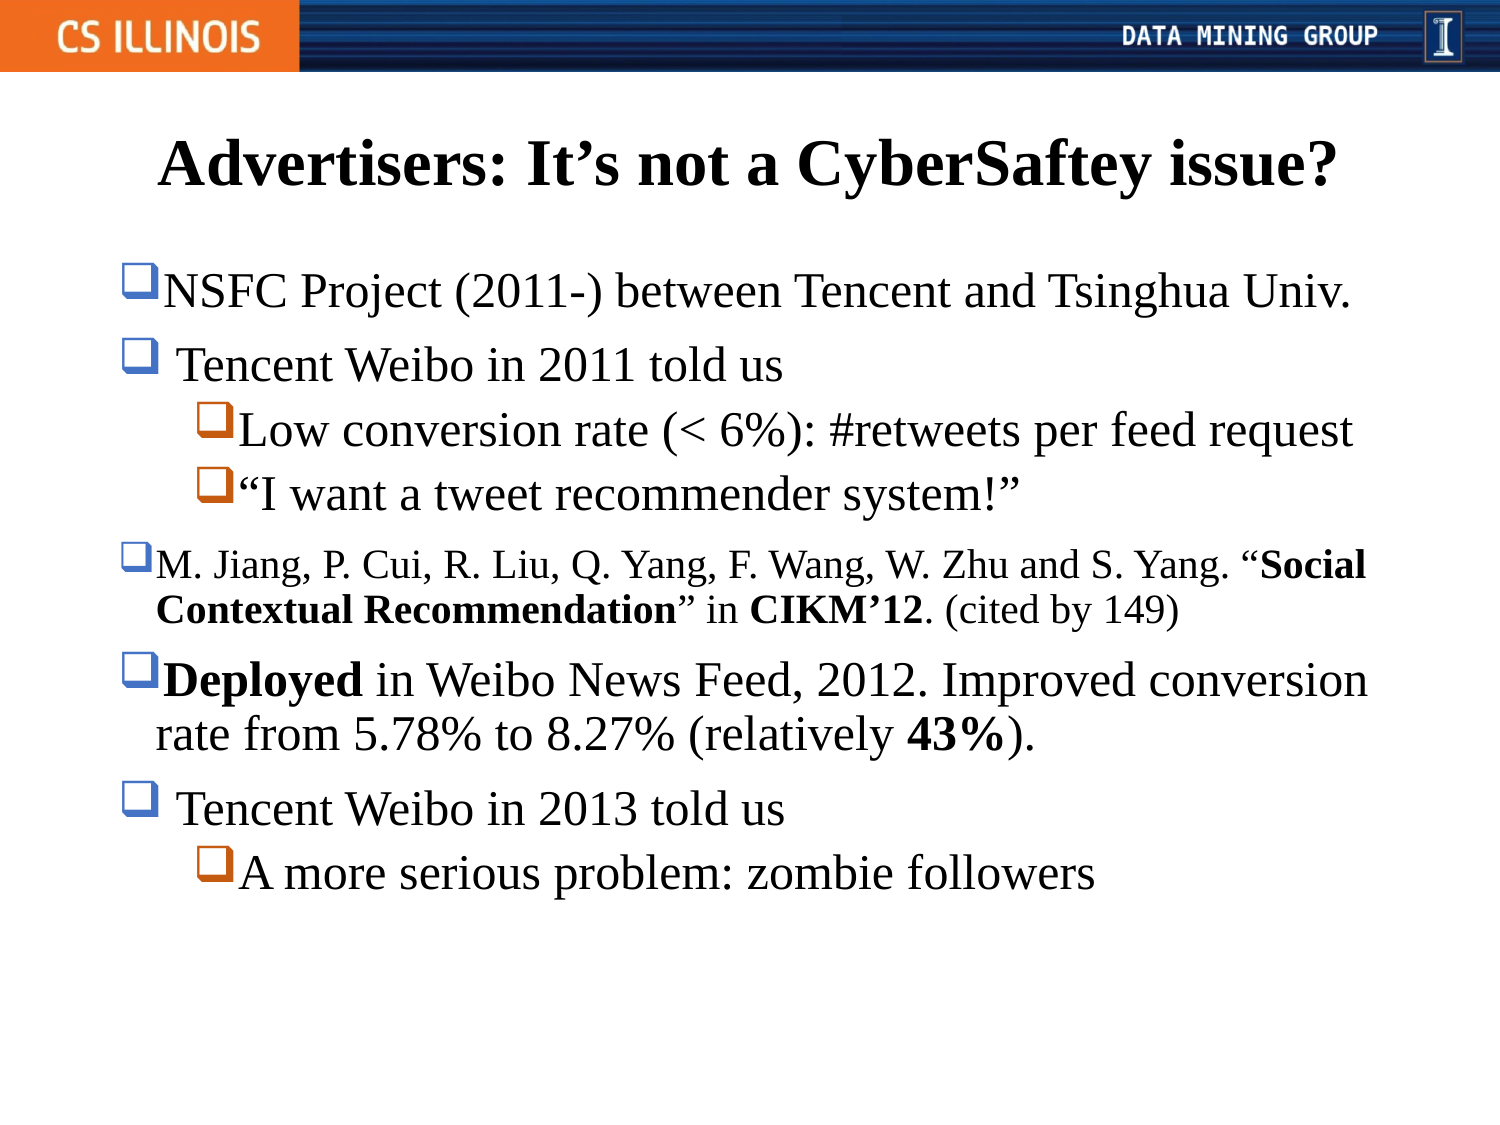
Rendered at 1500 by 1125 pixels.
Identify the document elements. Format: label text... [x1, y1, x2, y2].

list NSFC Project (2011-) between Tencent and Tsinghua Univ. Tencent Weibo in 2011 told us Low conversion rate (< 6%): #retweets per feed request “I want a tweet recommender system!” M. Jiang, P. Cui, R. Liu, Q. Yang, F. Wang, W. Zhu and S. Yang. “Social Contextual Recommendation” in CIKM’12. (cited by 149) Deployed in Weibo News Feed, 2012. Improved conversion rate from 5.78% to 8.27% (relatively 43%). Tencent Weibo in 2013 told us A more serious problem: zombie followers [103, 256, 1397, 1058]
title Advertisers: It’s not a CyberSaftey issue? [103, 100, 1397, 227]
picture [0, 0, 1500, 72]
